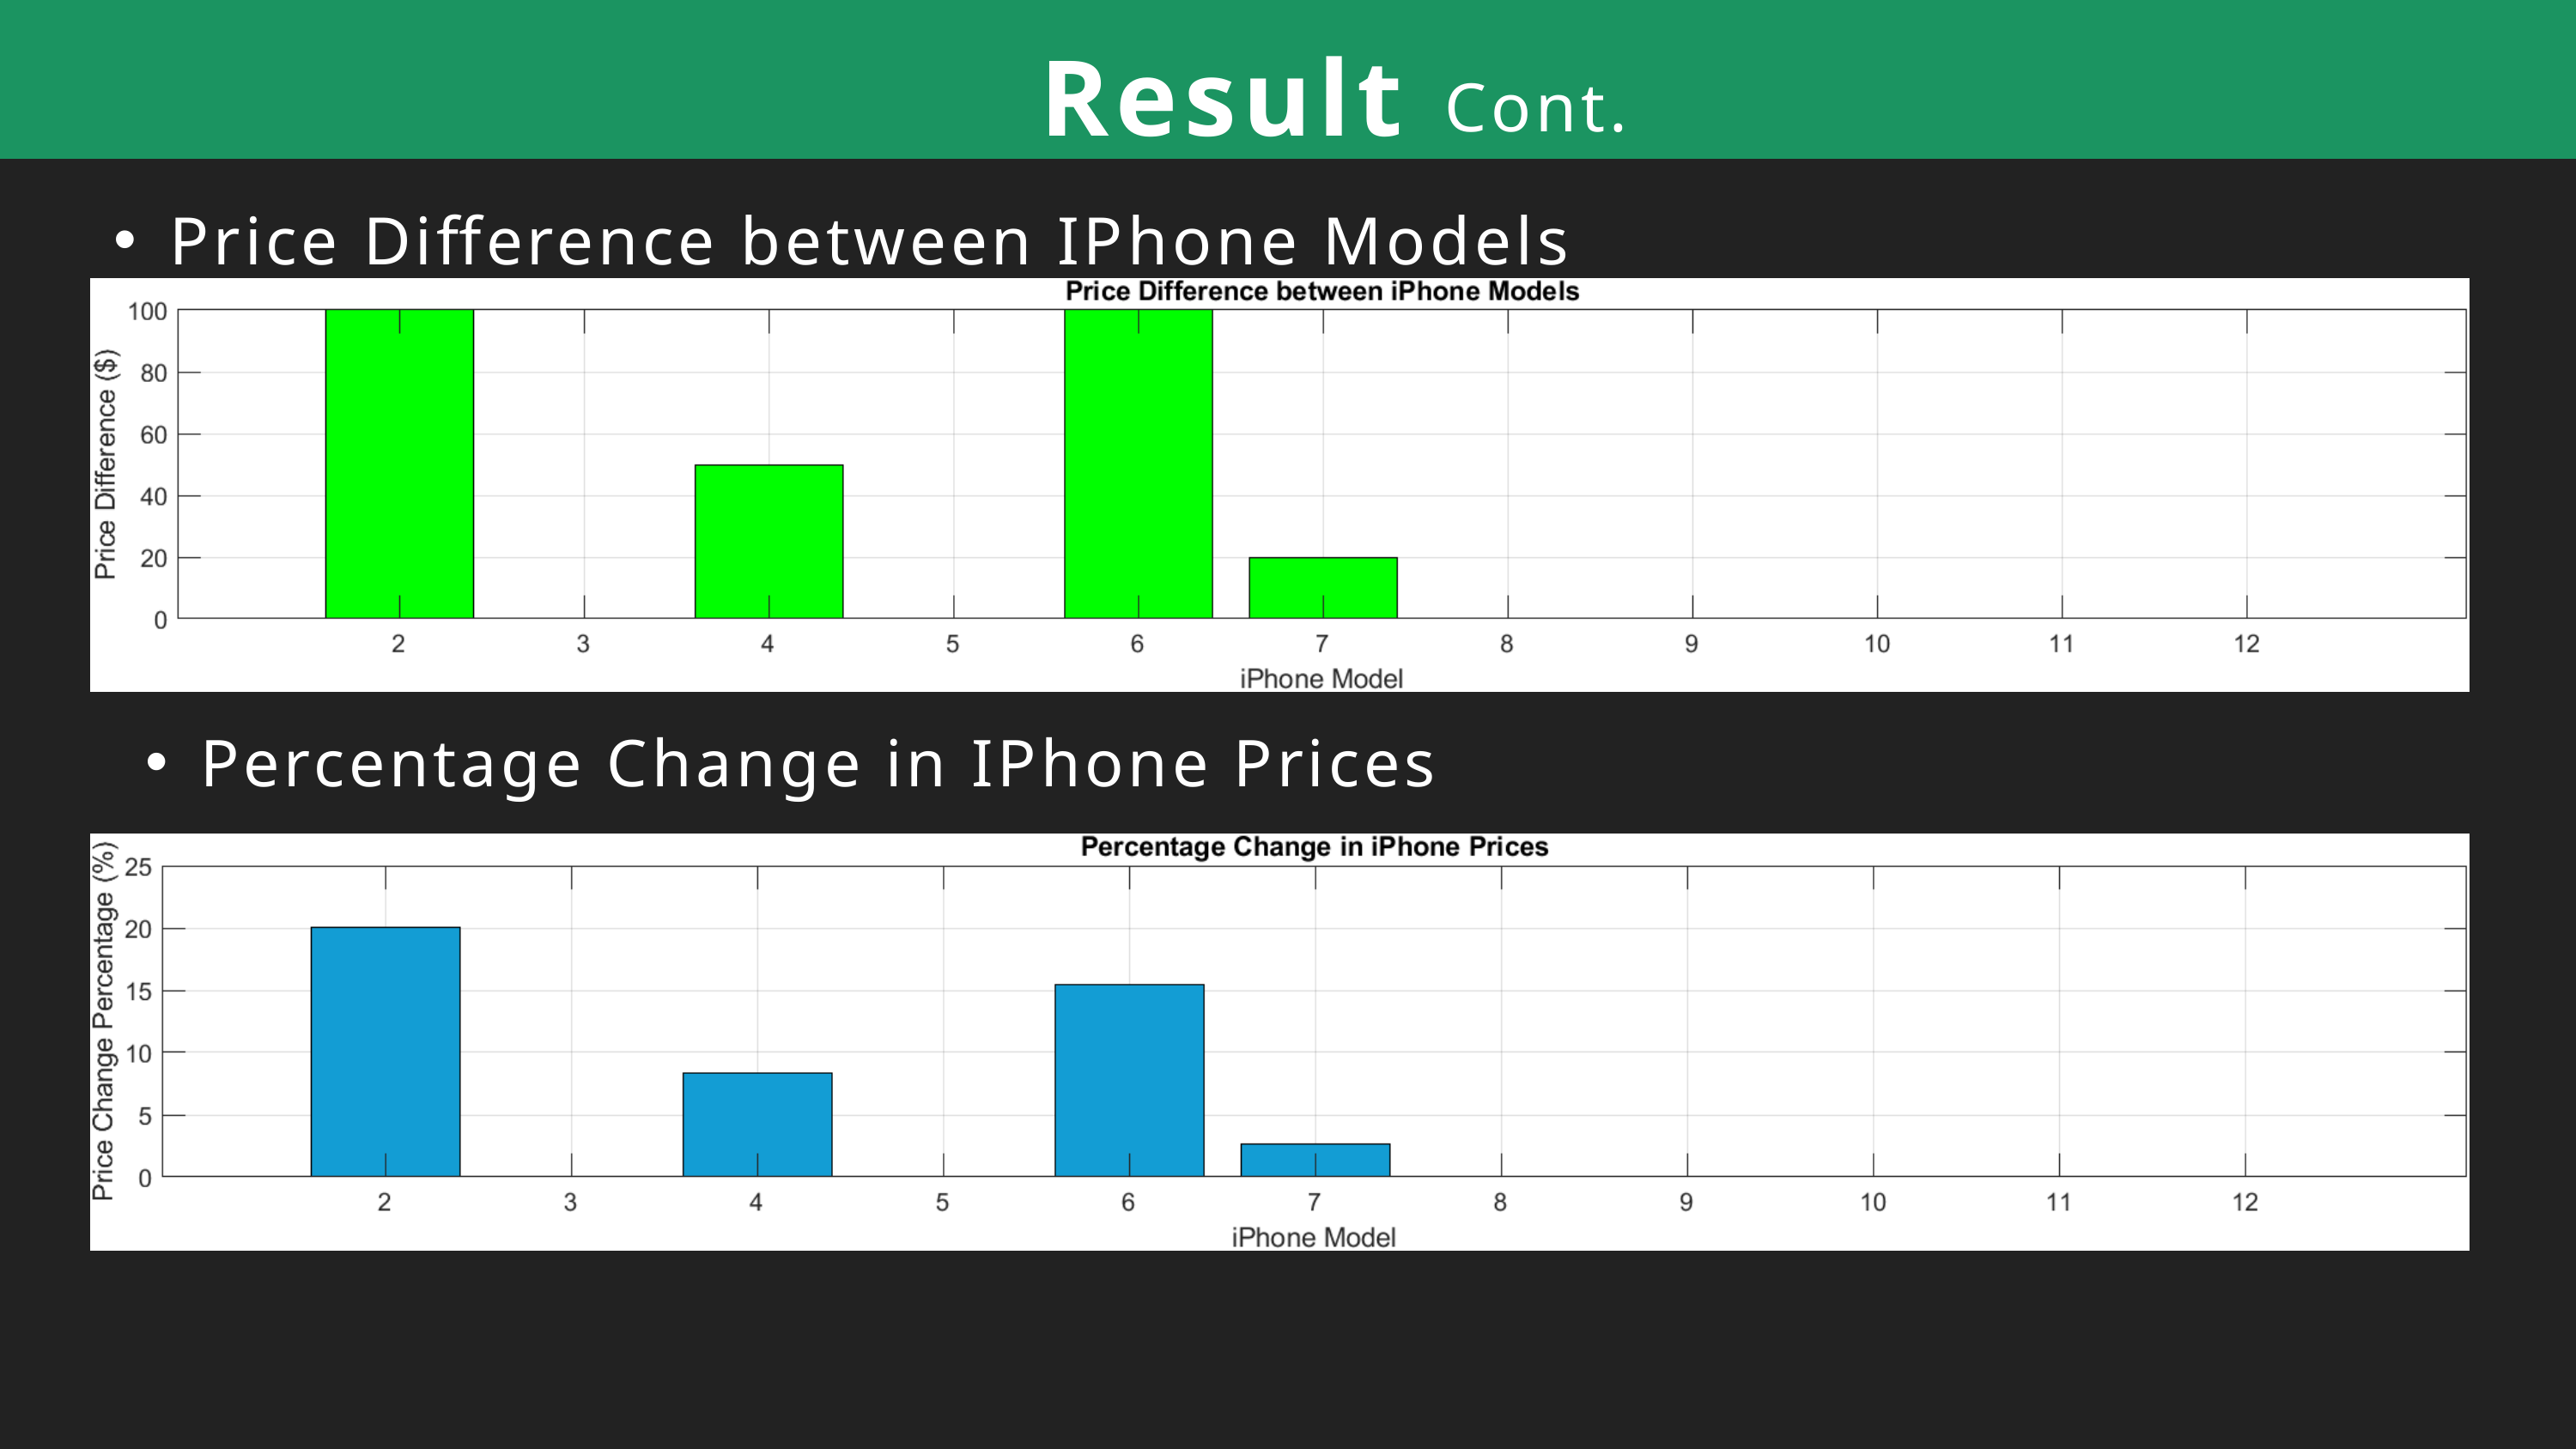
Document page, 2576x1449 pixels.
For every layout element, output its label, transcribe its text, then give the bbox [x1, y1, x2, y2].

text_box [0, 0, 2576, 159]
text_box Percentage Change in IPhone Prices [90, 709, 2269, 801]
text_box Price Difference between IPhone Models [58, 186, 1689, 279]
text_box [90, 834, 2470, 1251]
text_box [90, 278, 2470, 692]
